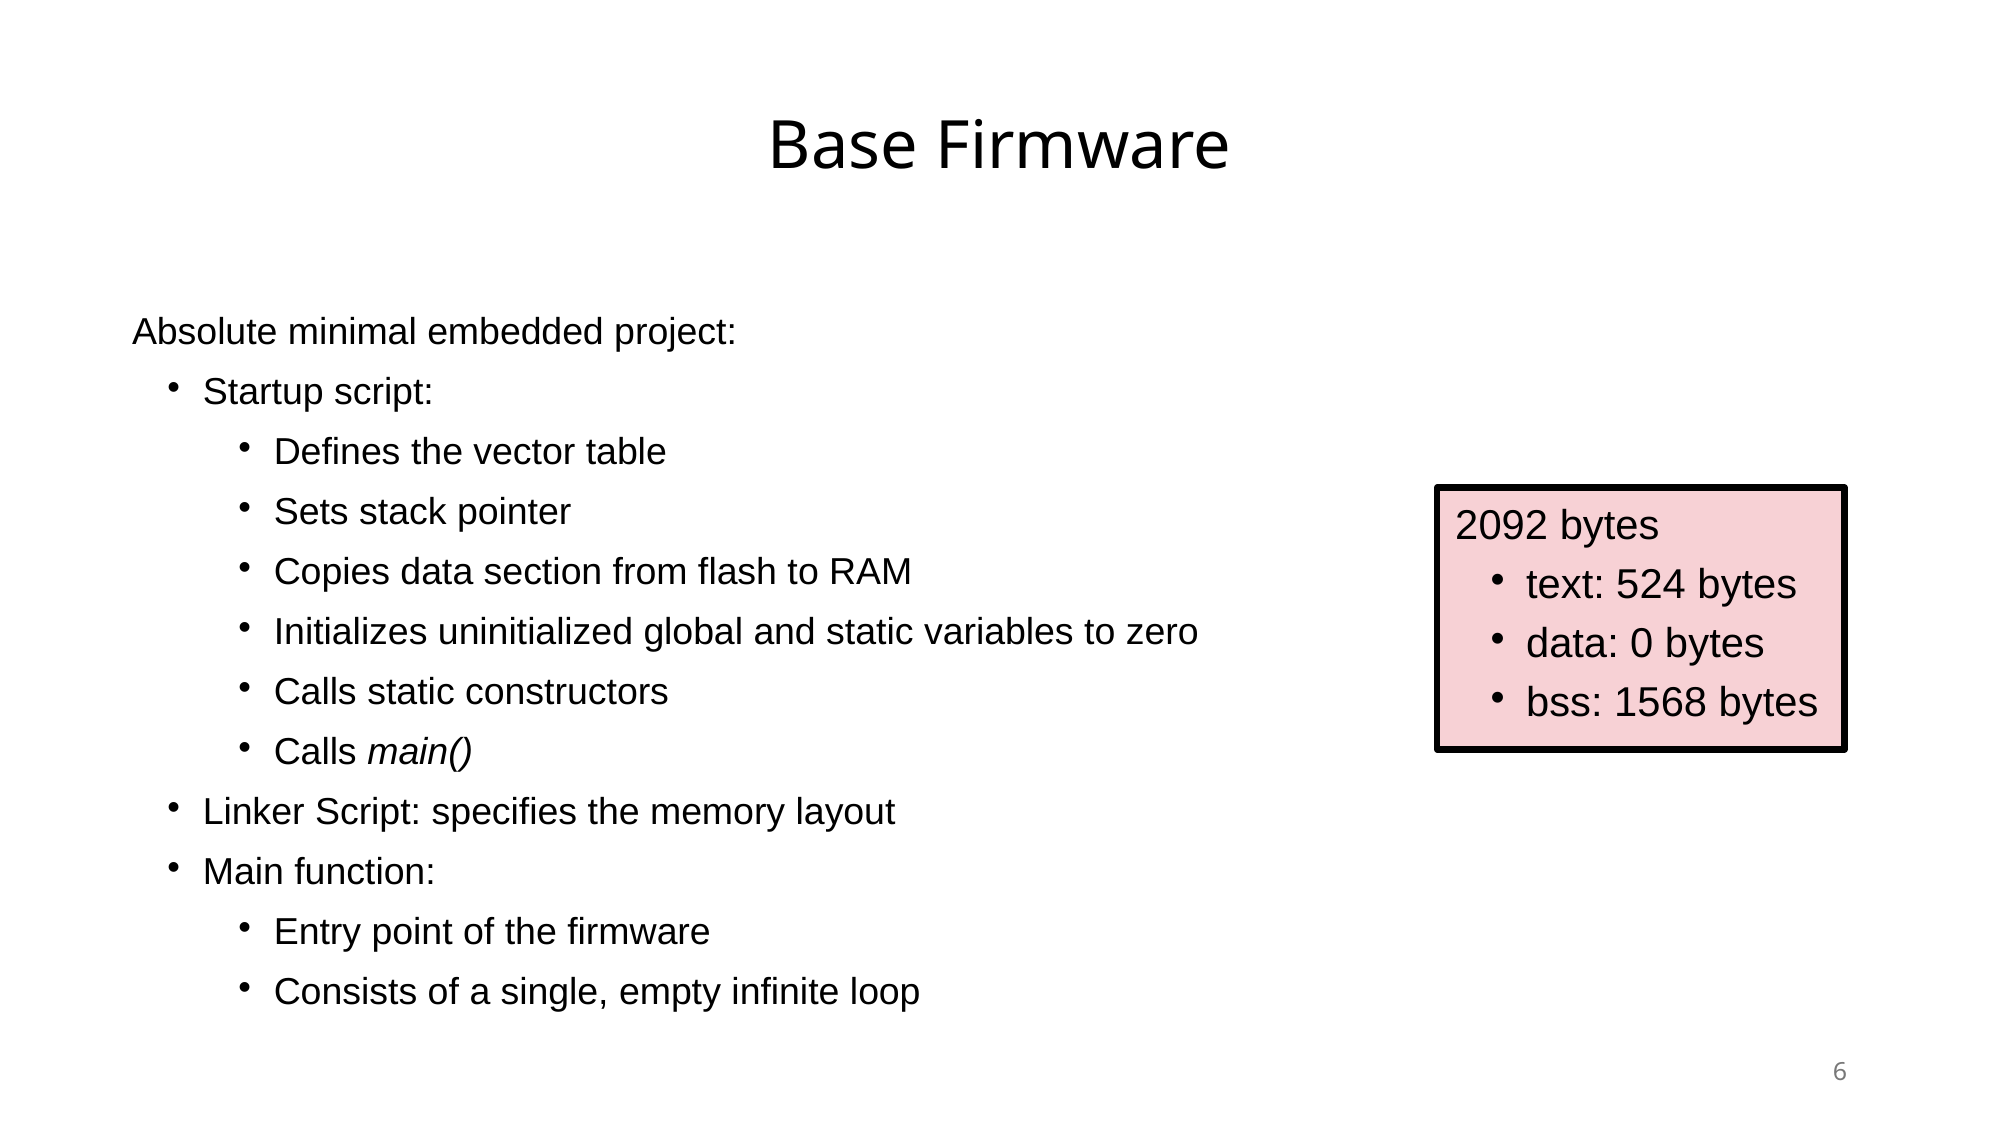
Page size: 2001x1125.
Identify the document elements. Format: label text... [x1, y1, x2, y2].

slide_number 6 [1412, 1042, 1862, 1102]
text_box Absolute minimal embedded project: Startup script: Defines the vector table Sets stack pointer Copies data section from flash to RAM Initializes uninitialized global and static variables to zero Calls static constructors Calls main() Linker Script: specifies the memory layout Main function: Entry point of the firmware Consists of a single, empty infinite loop [117, 299, 1237, 984]
text_box 2092 bytes text: 524 bytes data: 0 bytes bss: 1568 bytes [1437, 487, 1845, 750]
text_box Base Firmware [317, 103, 1683, 270]
